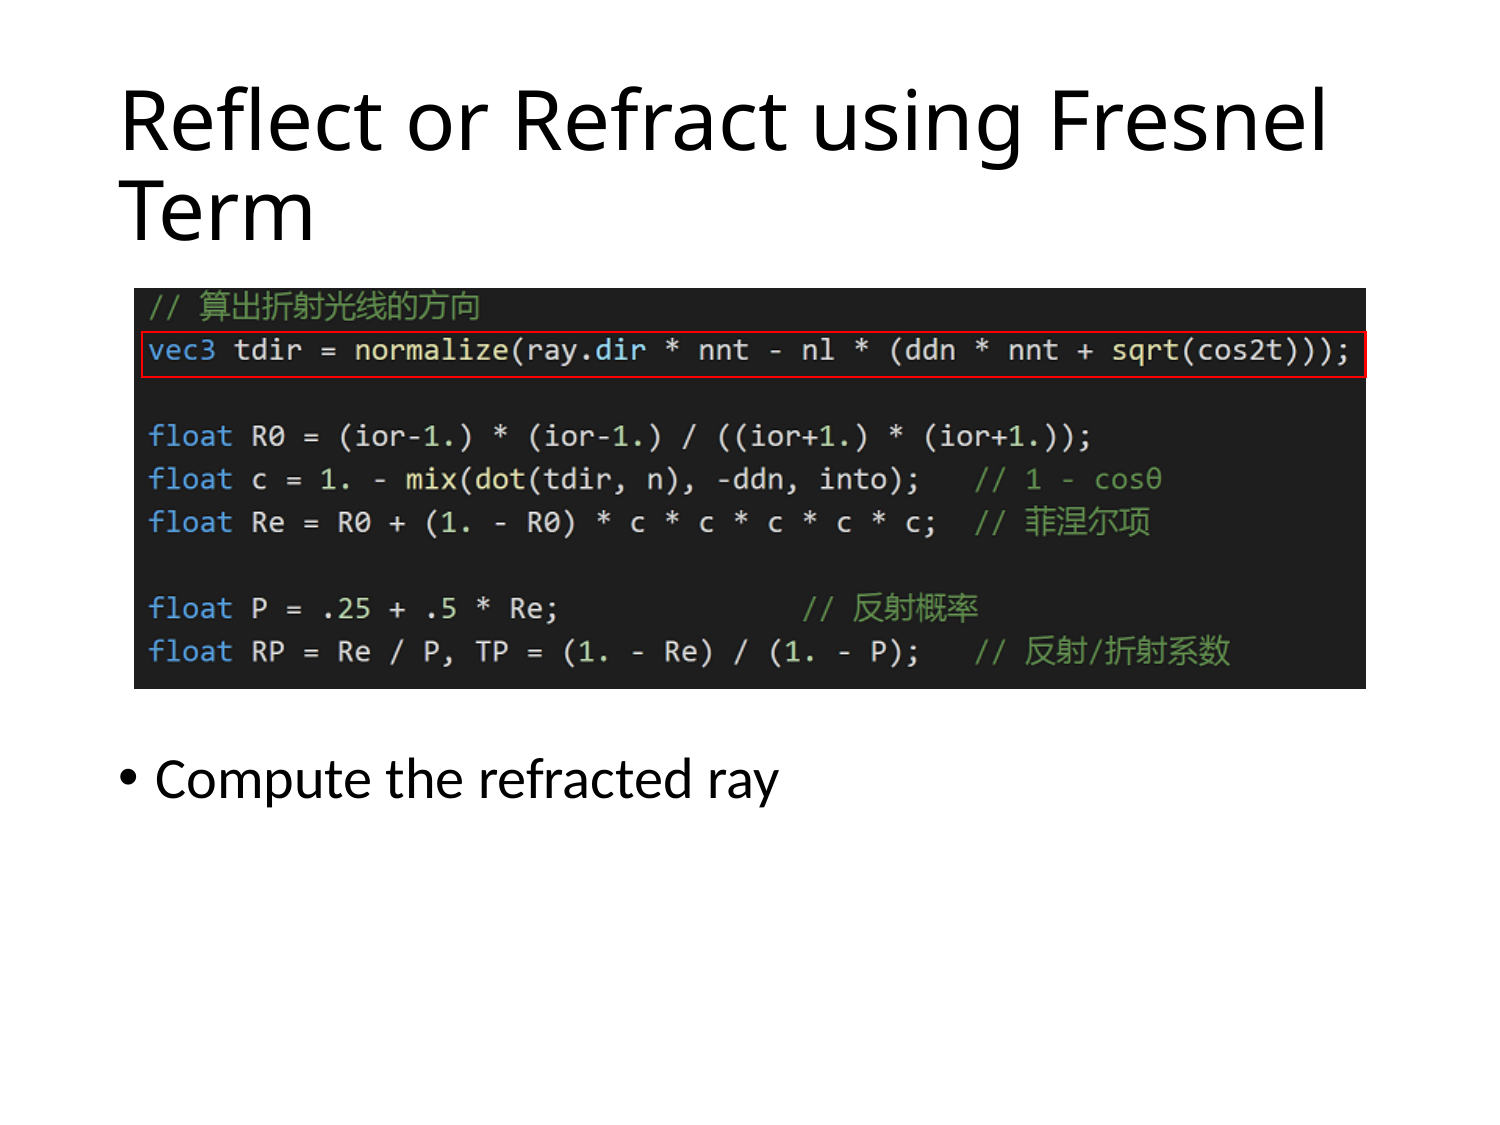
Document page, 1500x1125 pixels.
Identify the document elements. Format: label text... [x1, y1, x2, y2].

list Compute the refracted ray [103, 740, 1454, 1125]
title Reflect or Refract using Fresnel Term [103, 59, 1397, 278]
picture [134, 288, 1366, 689]
